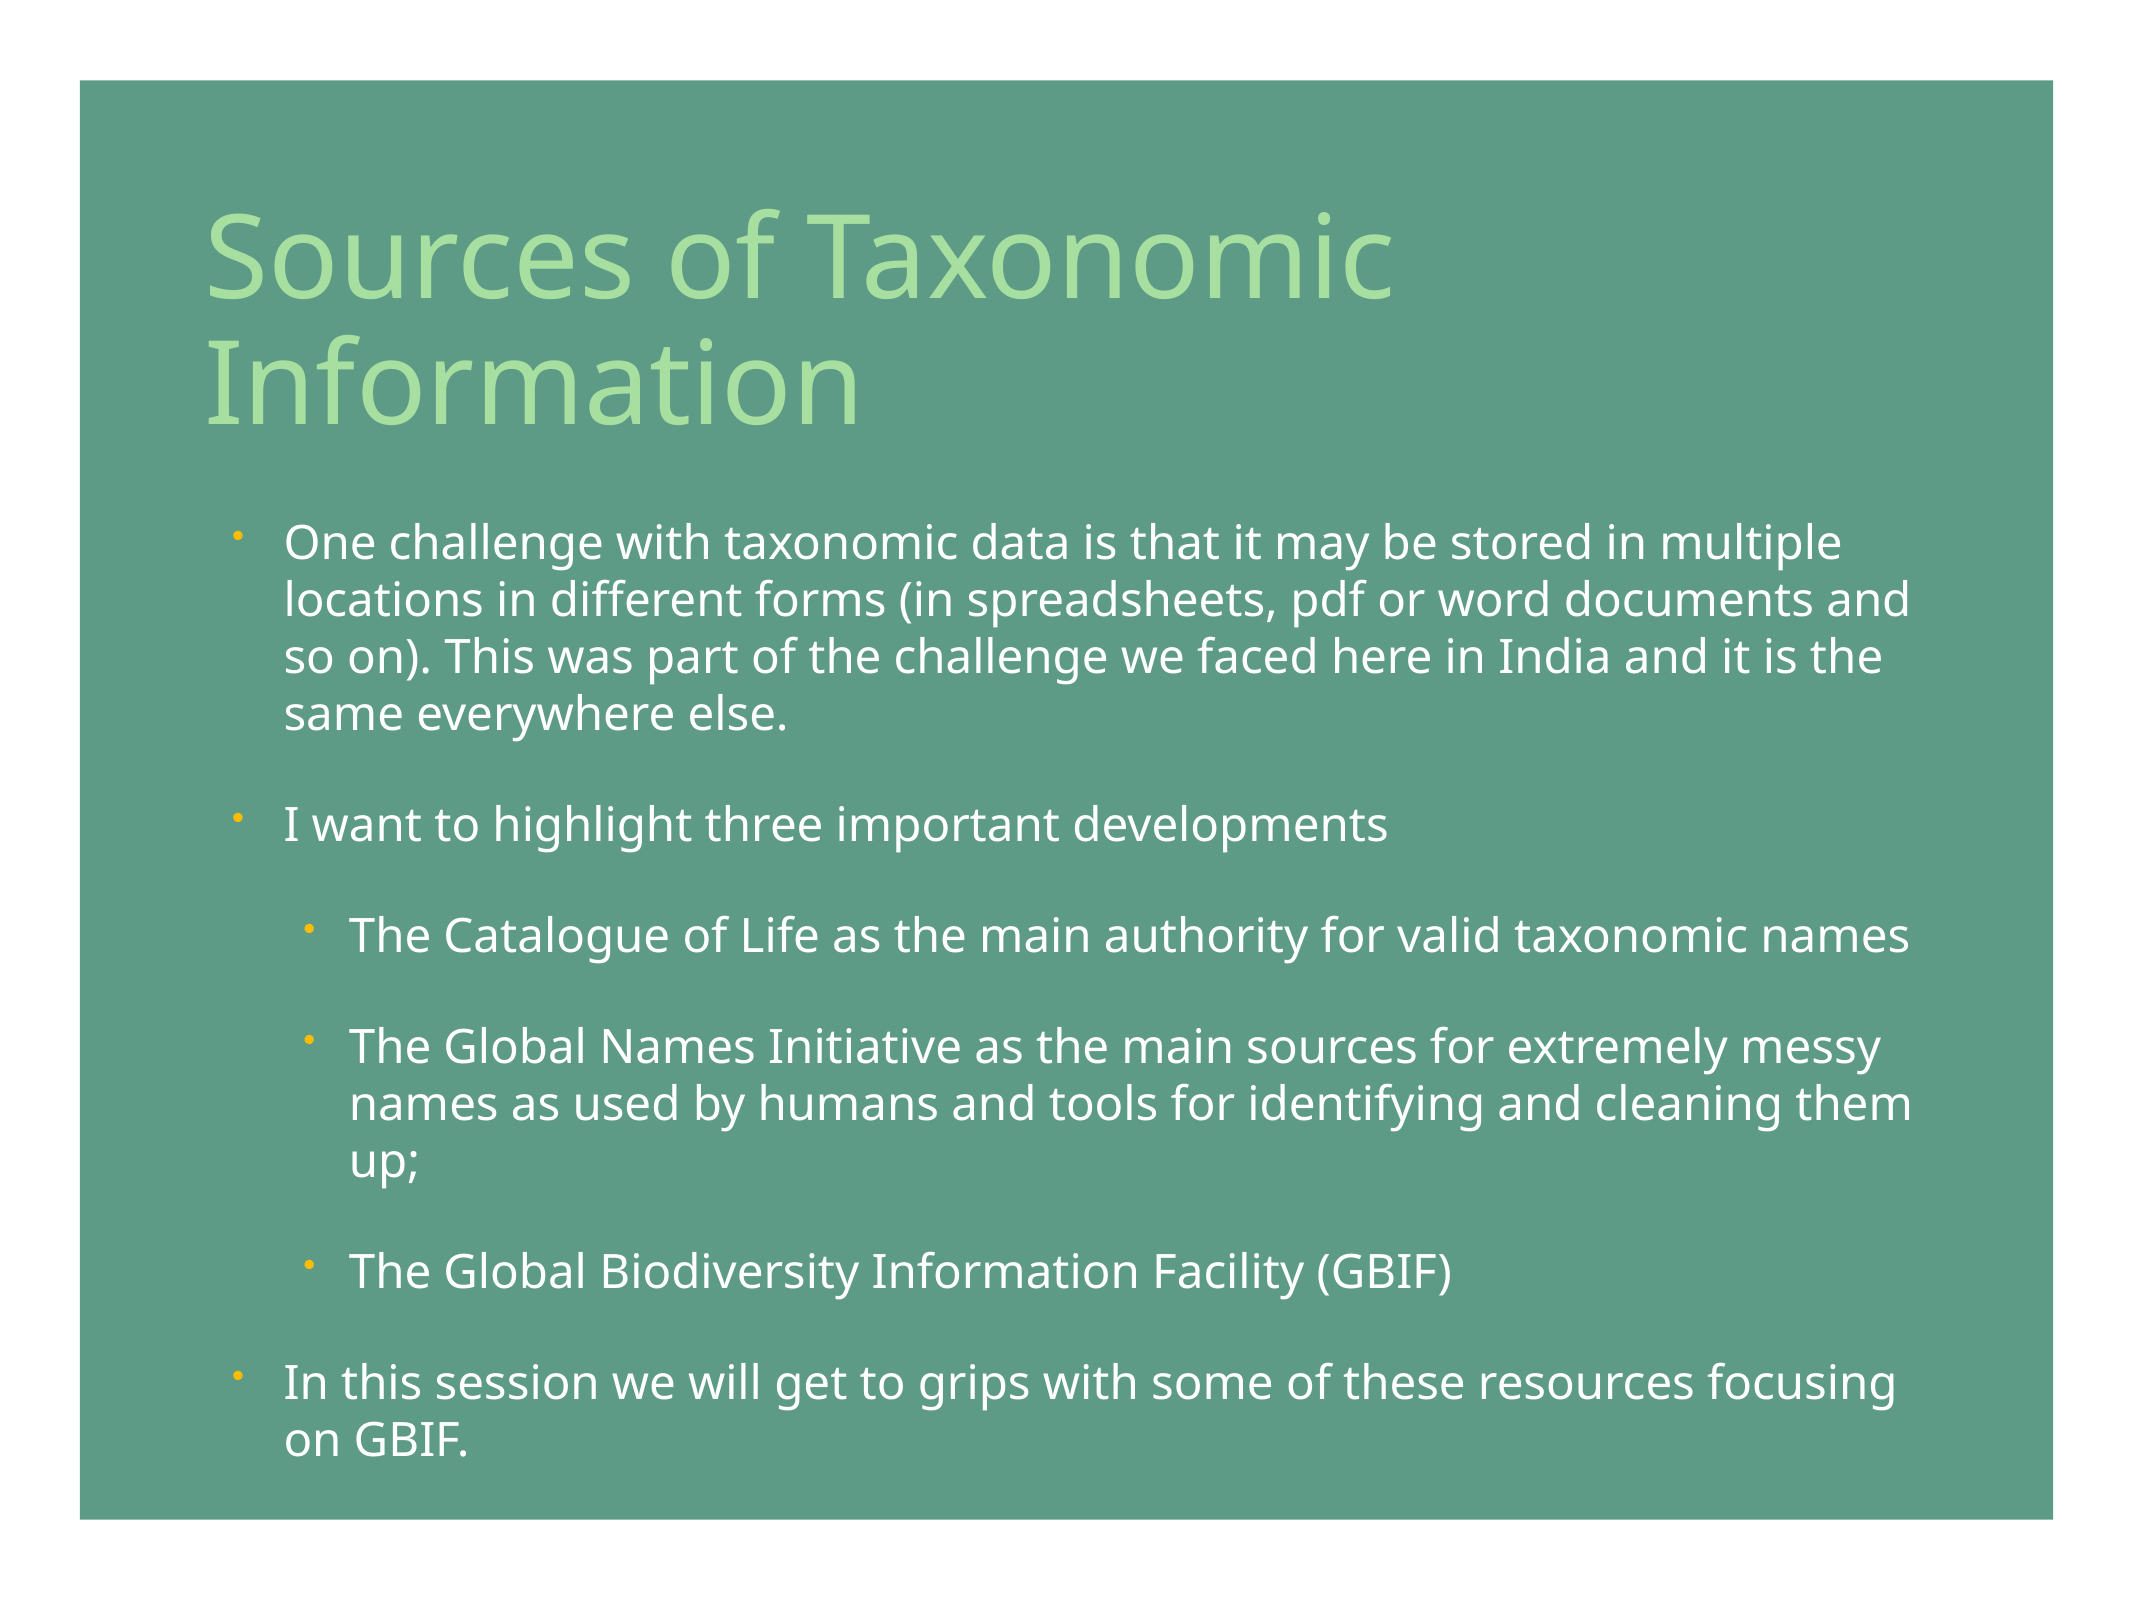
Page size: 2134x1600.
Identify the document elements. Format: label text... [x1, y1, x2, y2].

title Sources of Taxonomic Information [199, 200, 1934, 455]
list One challenge with taxonomic data is that it may be stored in multiple locations in different forms (in spreadsheets, pdf or word documents and so on). This was part of the challenge we faced here in India and it is the same everywhere else. I want to highlight three important developments The Catalogue of Life as the main authority for valid taxonomic names The Global Names Initiative as the main sources for extremely messy names as used by humans and tools for identifying and cleaning them up; The Global Biodiversity Information Facility (GBIF) In this session we will get to grips with some of these resources focusing on GBIF. [199, 507, 1934, 1401]
